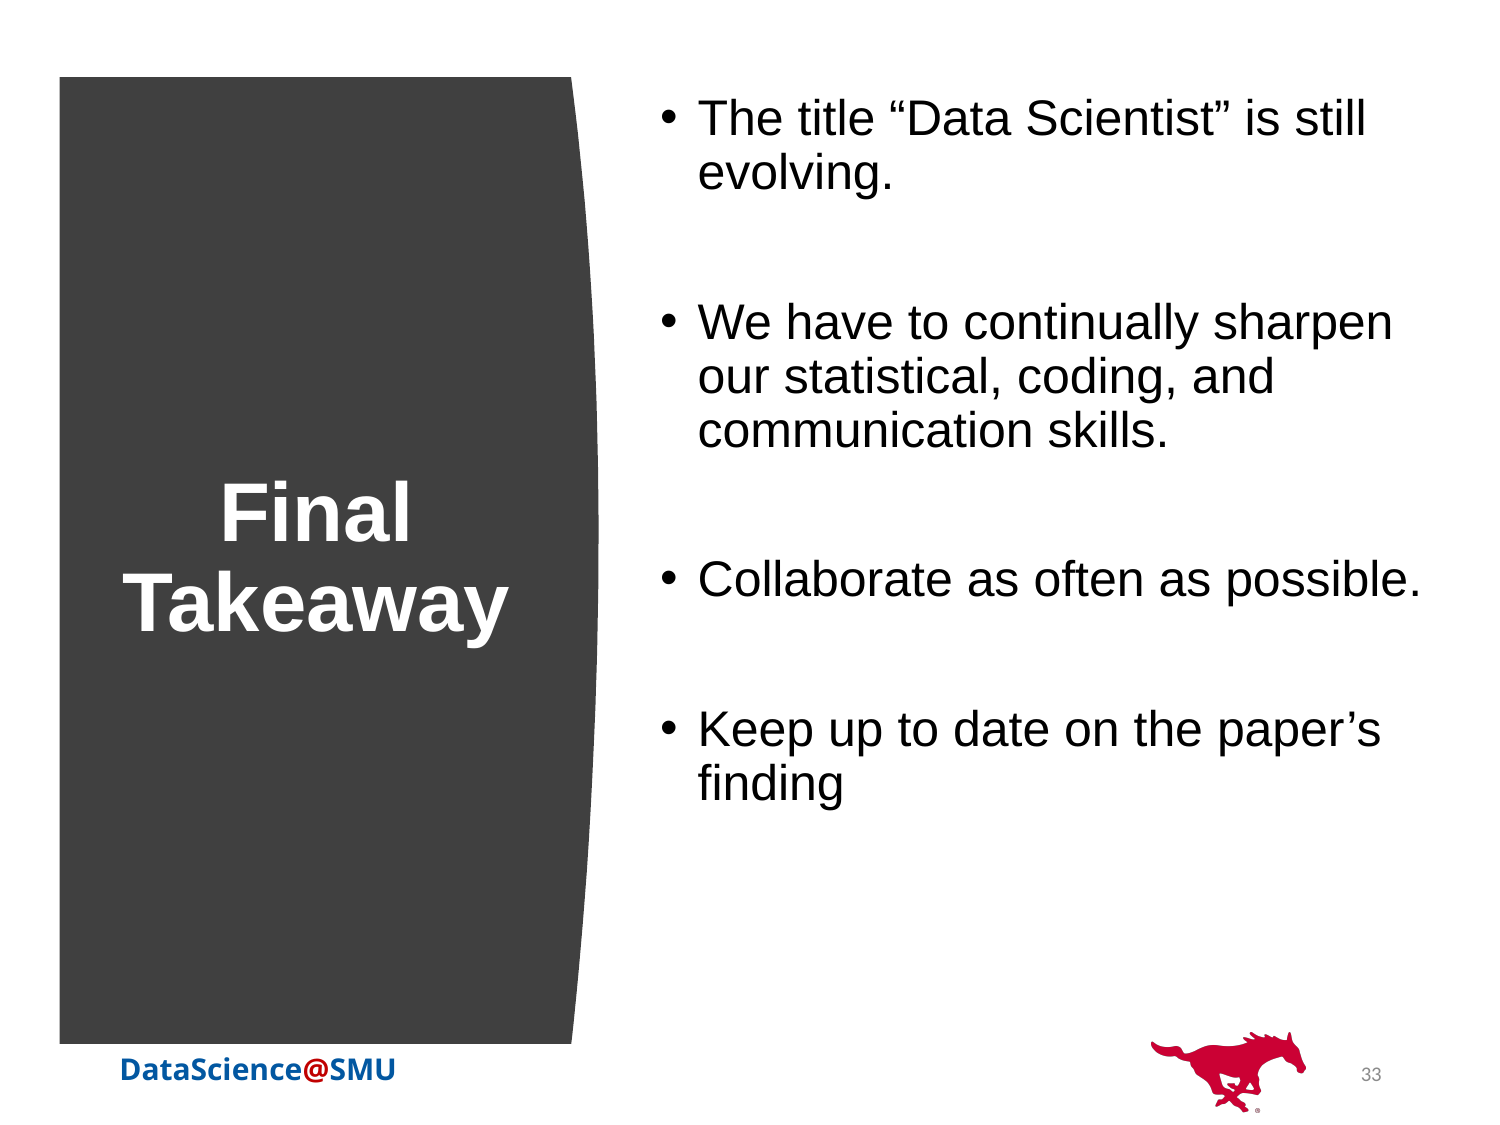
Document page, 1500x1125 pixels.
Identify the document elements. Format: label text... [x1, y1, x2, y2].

picture [1151, 1032, 1306, 1113]
slide_number 33 [1319, 1042, 1397, 1103]
text_box [58, 76, 600, 1045]
title Final Takeaway [106, 166, 527, 953]
list The title “Data Scientist” is still evolving. We have to continually sharpen our statistical, coding, and communication skills. Collaborate as often as possible. Keep up to date on the paper’s finding [645, 0, 1460, 832]
